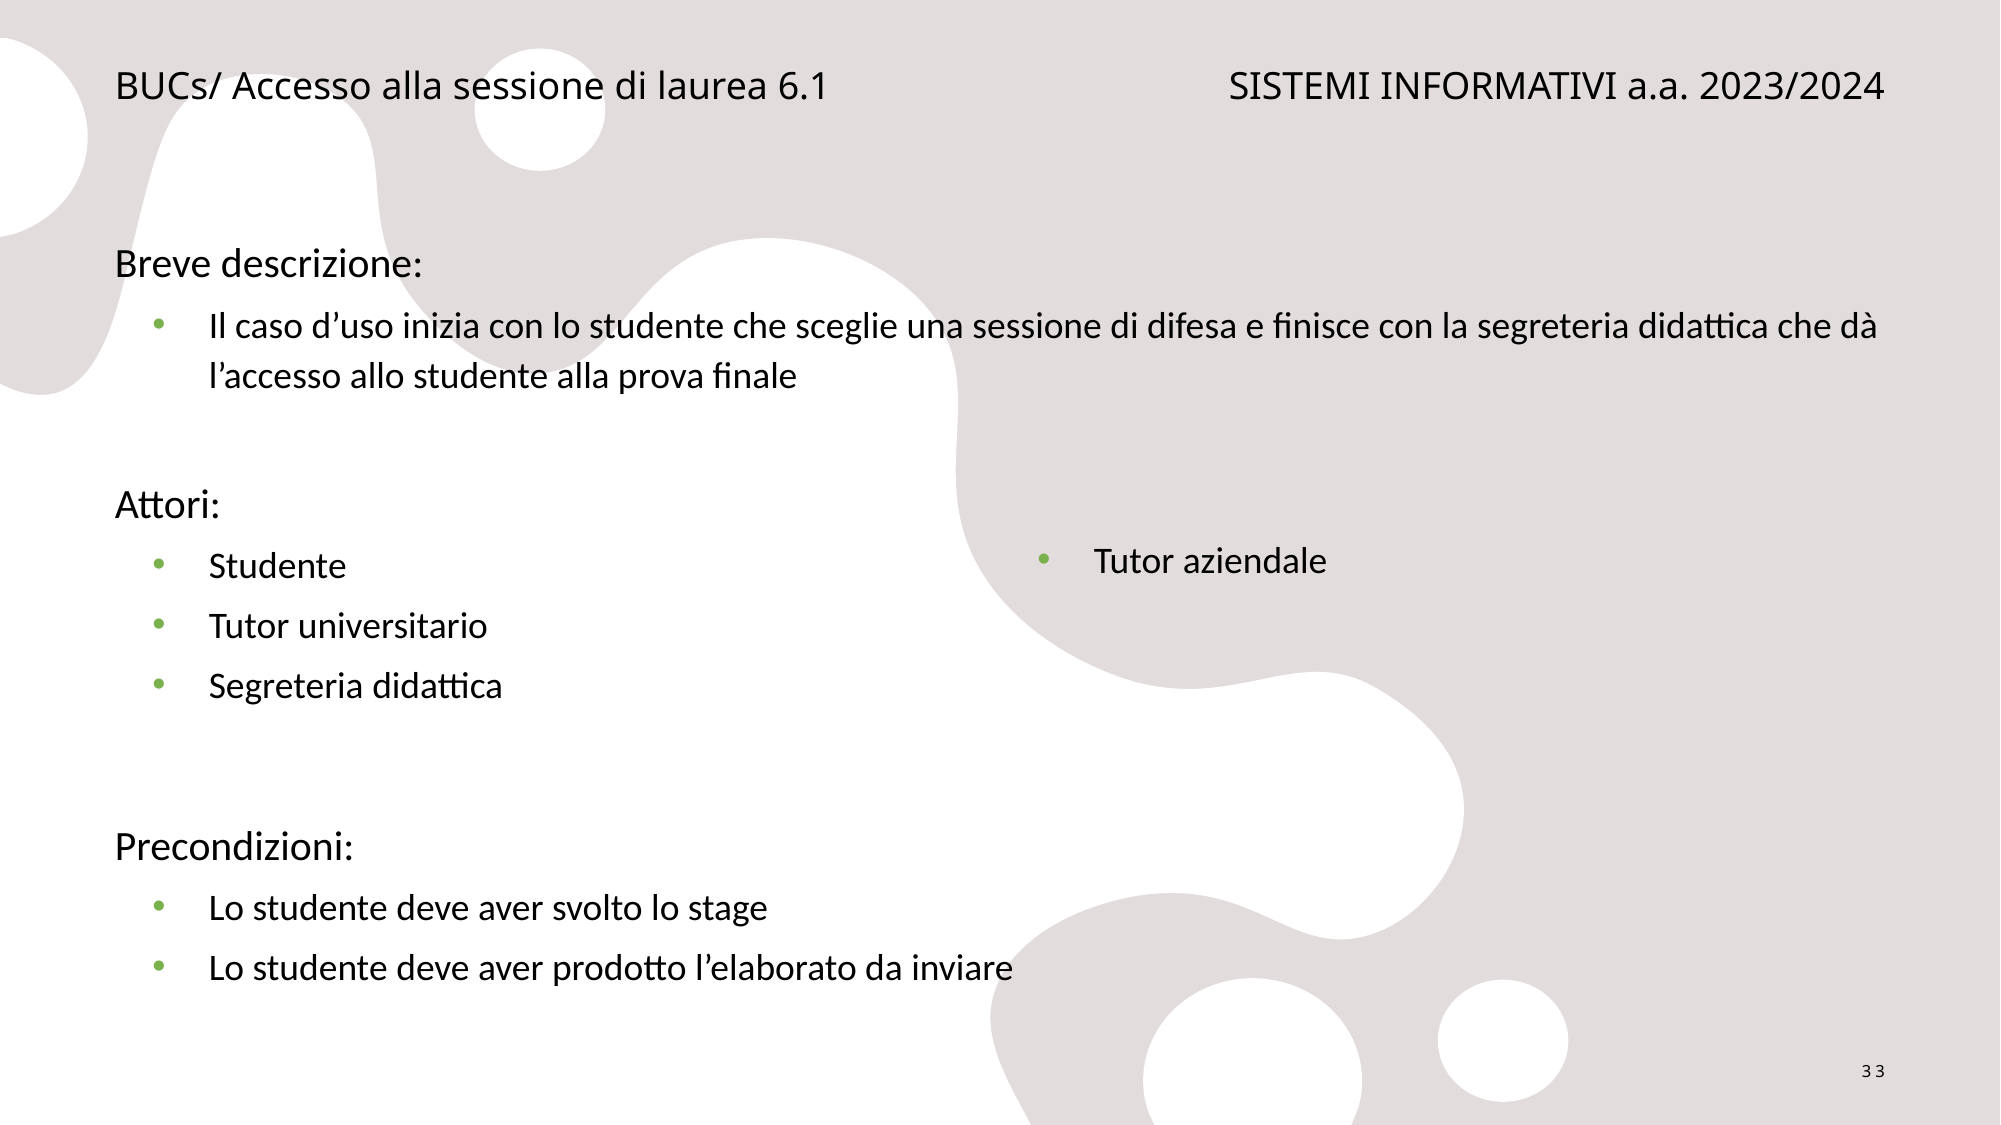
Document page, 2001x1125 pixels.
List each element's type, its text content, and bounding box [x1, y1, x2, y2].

text_box BUCs/ Accesso alla sessione di laurea 6.1 [99, 54, 1149, 115]
text_box Precondizioni: Lo studente deve aver svolto lo stage Lo studente deve aver prodotto l’elaborato da inviare [99, 805, 1900, 1029]
list Breve descrizione: Il caso d’uso inizia con lo studente che sceglie una sessione di difesa e finisce con la segreteria didattica che dà l’accesso allo studente alla prova finale [99, 223, 1900, 452]
text_box SISTEMI INFORMATIVI a.a. 2023/2024 [1201, 54, 1900, 115]
text_box Attori: Studente Tutor universitario Segreteria didattica Tutor aziendale [99, 463, 1900, 738]
slide_number 33 [1662, 1042, 1900, 1103]
